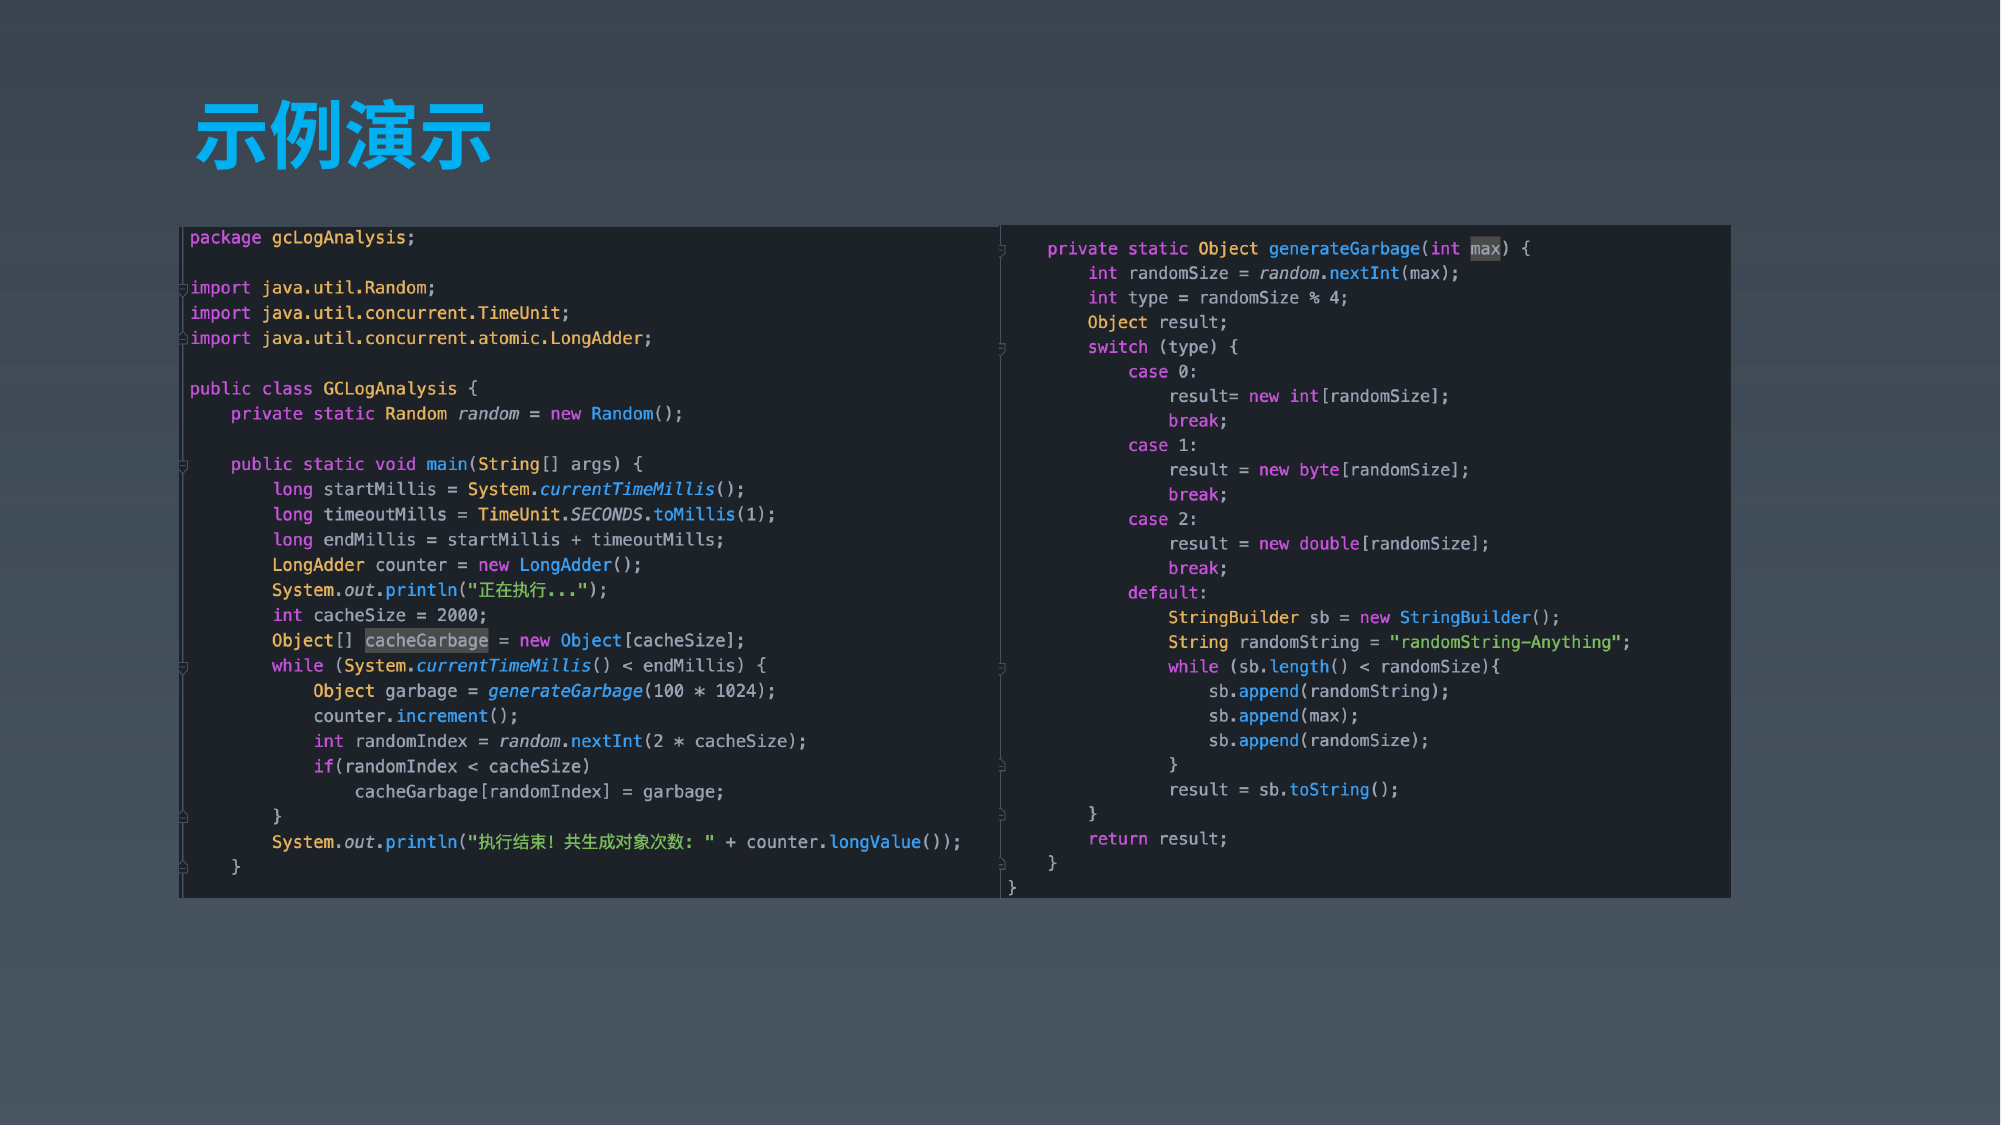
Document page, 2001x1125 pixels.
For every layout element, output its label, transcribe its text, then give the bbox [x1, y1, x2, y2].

picture [0, 0, 2001, 1125]
title 示例演示 [179, 50, 1905, 228]
